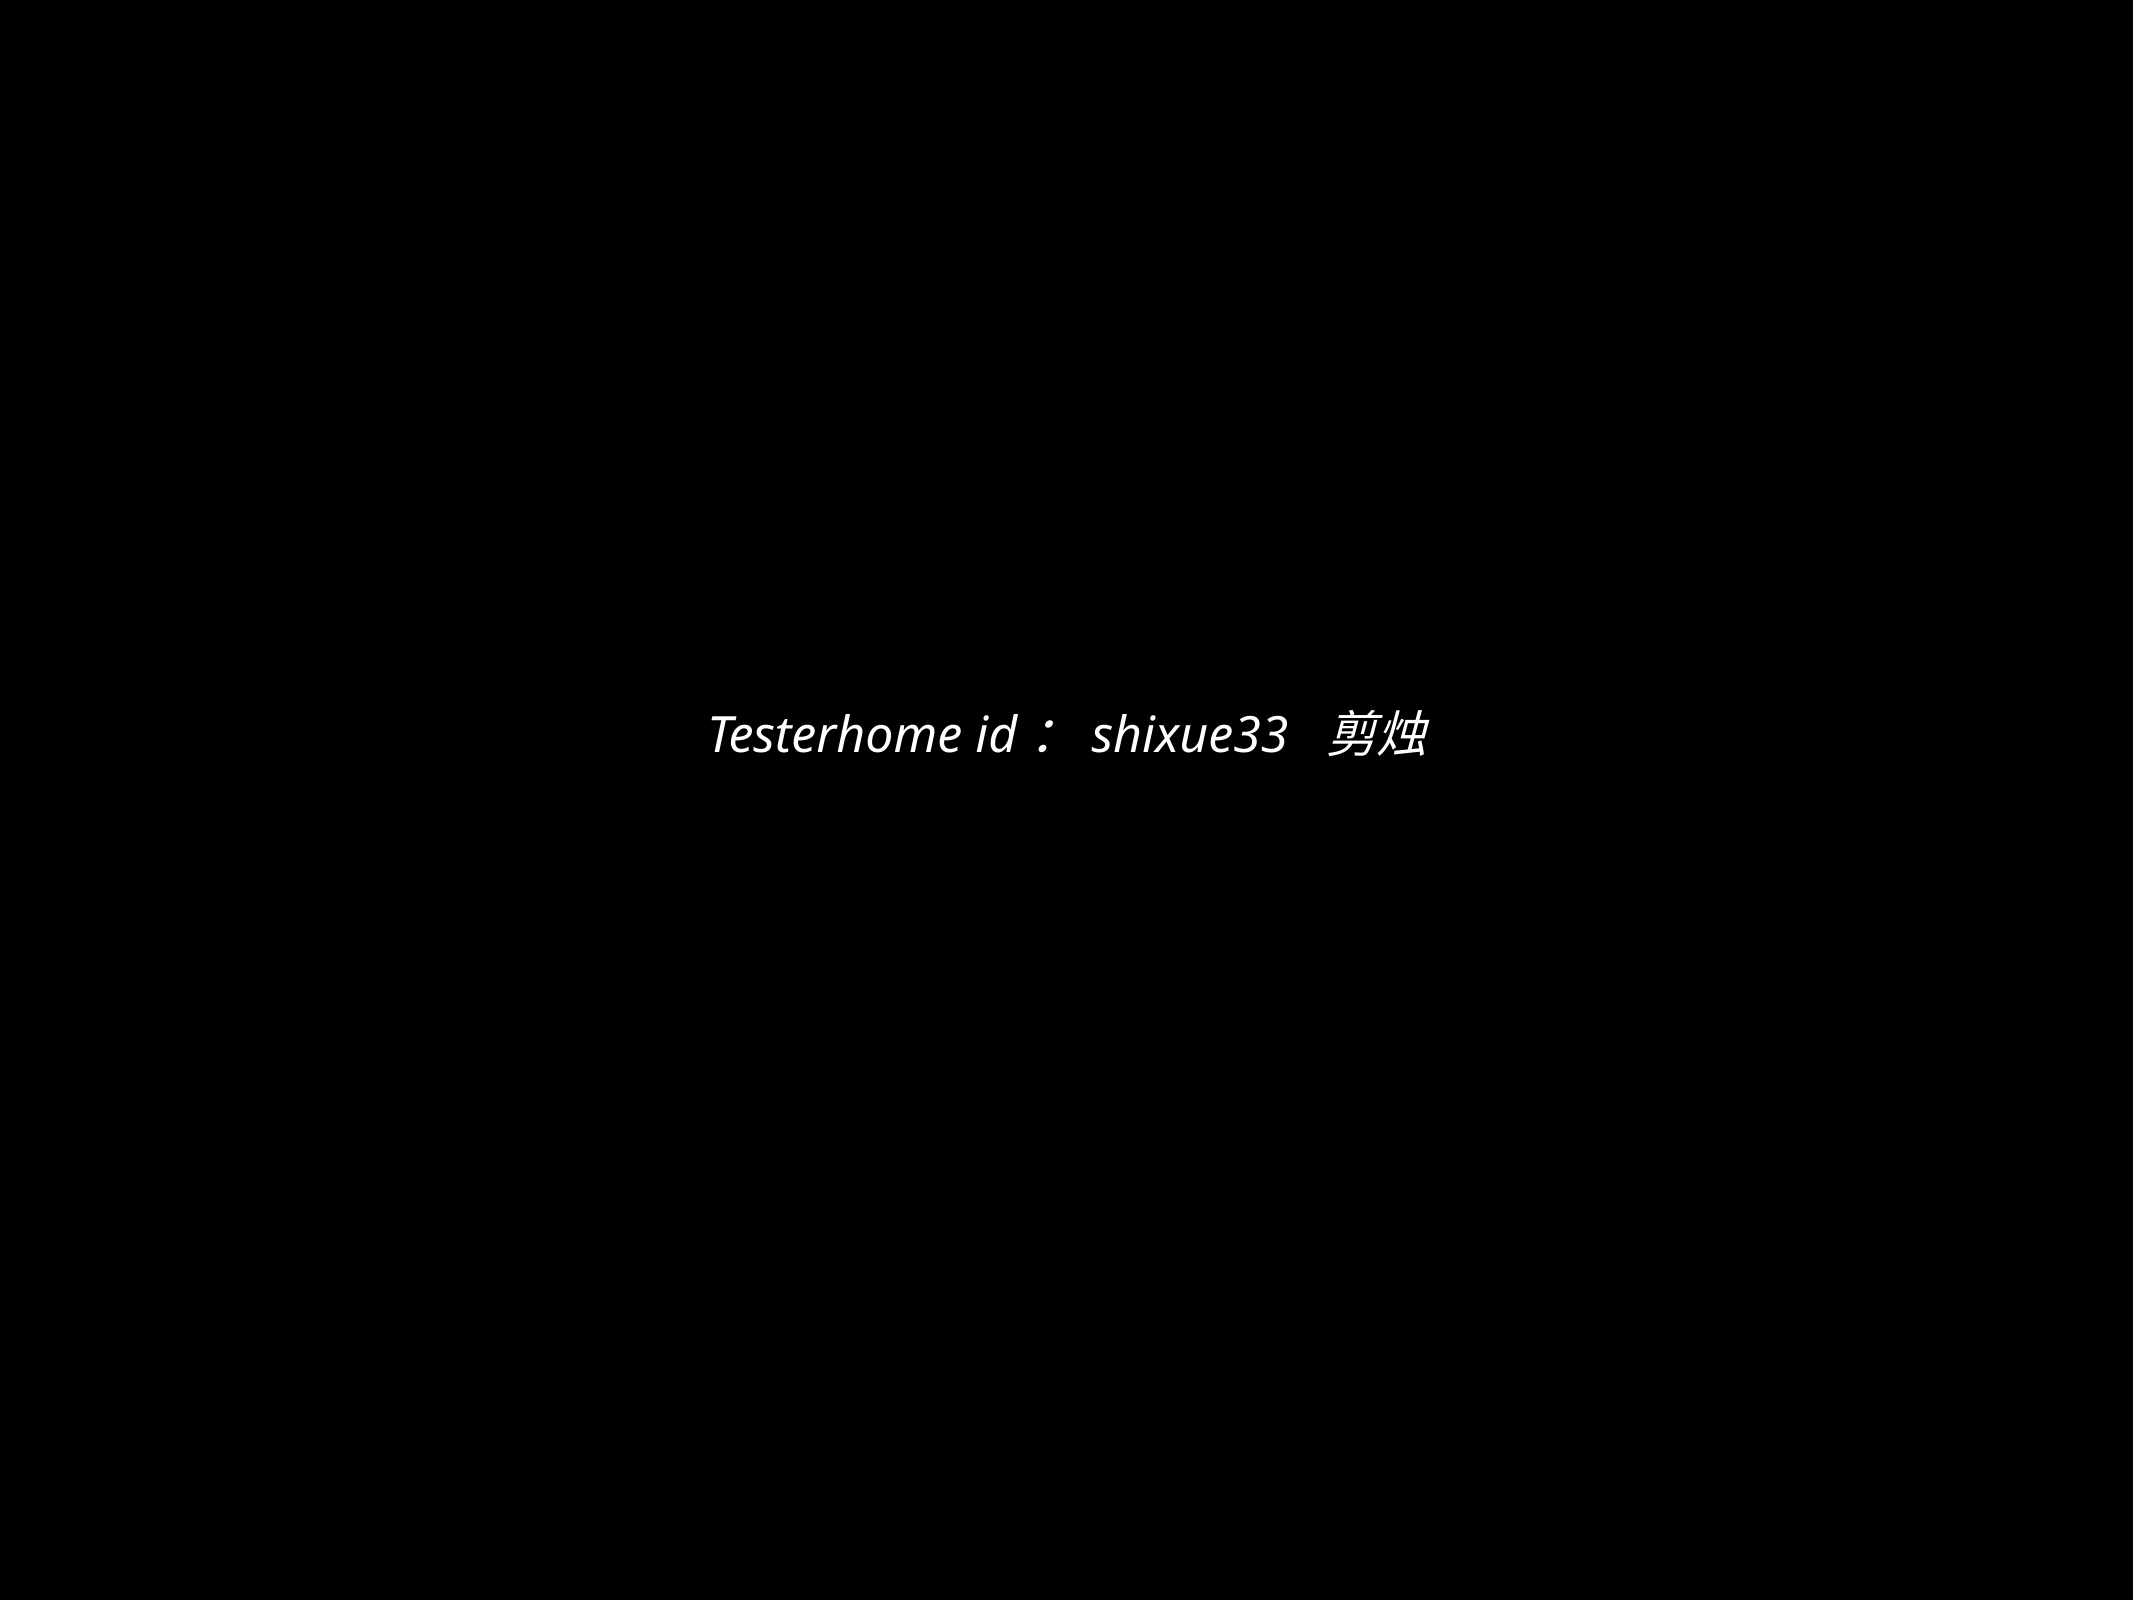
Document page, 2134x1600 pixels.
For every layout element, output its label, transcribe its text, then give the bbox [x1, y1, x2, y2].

text_box Testerhome id：shixue33 剪烛 [208, 693, 1925, 771]
